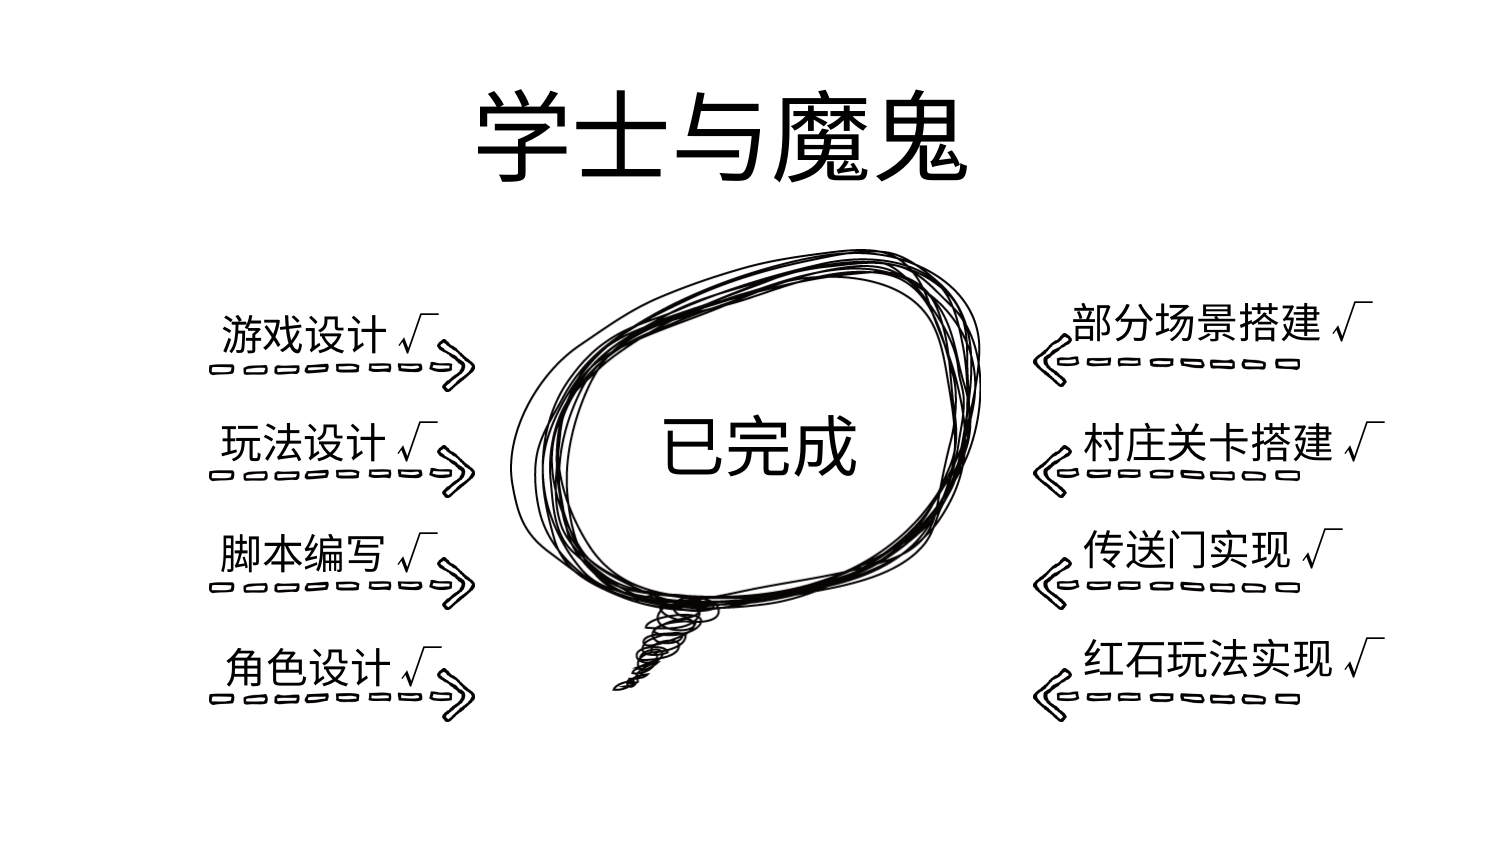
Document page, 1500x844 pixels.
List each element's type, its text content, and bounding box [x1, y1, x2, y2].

text_box 部分场景搭建 √ [1056, 289, 1388, 355]
text_box 学士与魔鬼 [457, 67, 1015, 203]
picture [1033, 557, 1300, 611]
text_box 玩法设计 √ [205, 409, 454, 447]
text_box 村庄关卡搭建 √ [1068, 409, 1400, 475]
text_box 传送门实现 √ [1068, 516, 1358, 582]
text_box 红石玩法实现 √ [1068, 625, 1400, 691]
picture [1033, 333, 1300, 387]
picture [209, 668, 476, 722]
picture [1033, 668, 1300, 722]
text_box 脚本编写 √ [205, 520, 454, 558]
picture [510, 248, 981, 691]
picture [1033, 445, 1300, 499]
picture [209, 338, 476, 392]
text_box 游戏设计 √ [206, 301, 454, 339]
picture [209, 445, 476, 499]
text_box 角色设计 √ [209, 634, 458, 667]
picture [209, 557, 476, 611]
